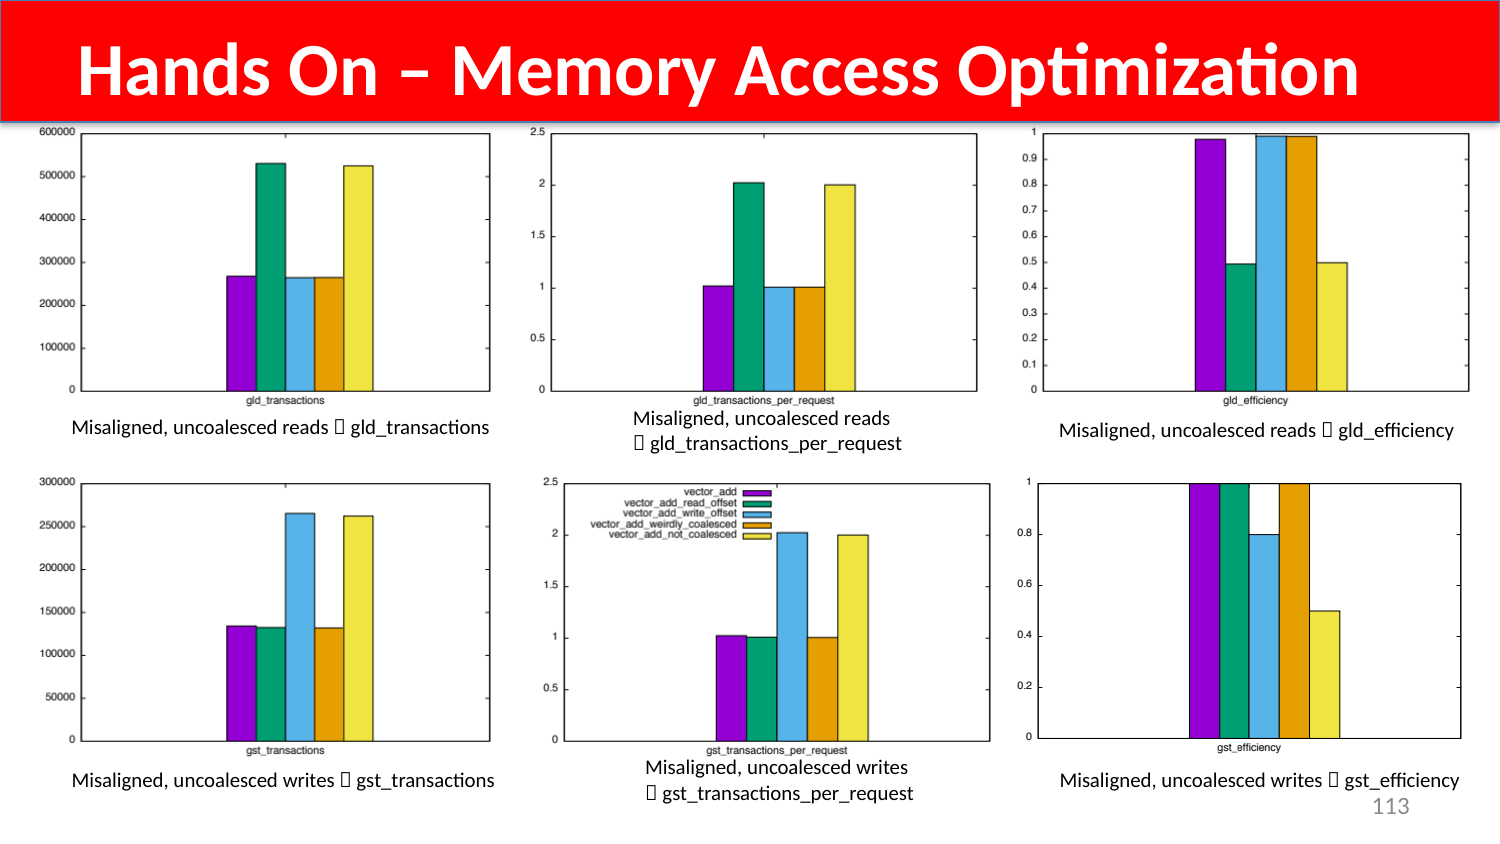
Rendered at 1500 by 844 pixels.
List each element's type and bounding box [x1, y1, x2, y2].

text_box [1044, 759, 1475, 800]
picture [1003, 121, 1484, 410]
picture [524, 471, 1476, 760]
picture [24, 121, 505, 410]
text_box [618, 410, 918, 462]
text_box [56, 410, 505, 447]
text_box [1044, 410, 1470, 450]
slide_number [1074, 800, 1425, 827]
text_box [56, 759, 510, 800]
picture [24, 471, 505, 760]
text_box [0, 0, 1500, 123]
picture [512, 121, 992, 410]
text_box [630, 760, 929, 812]
